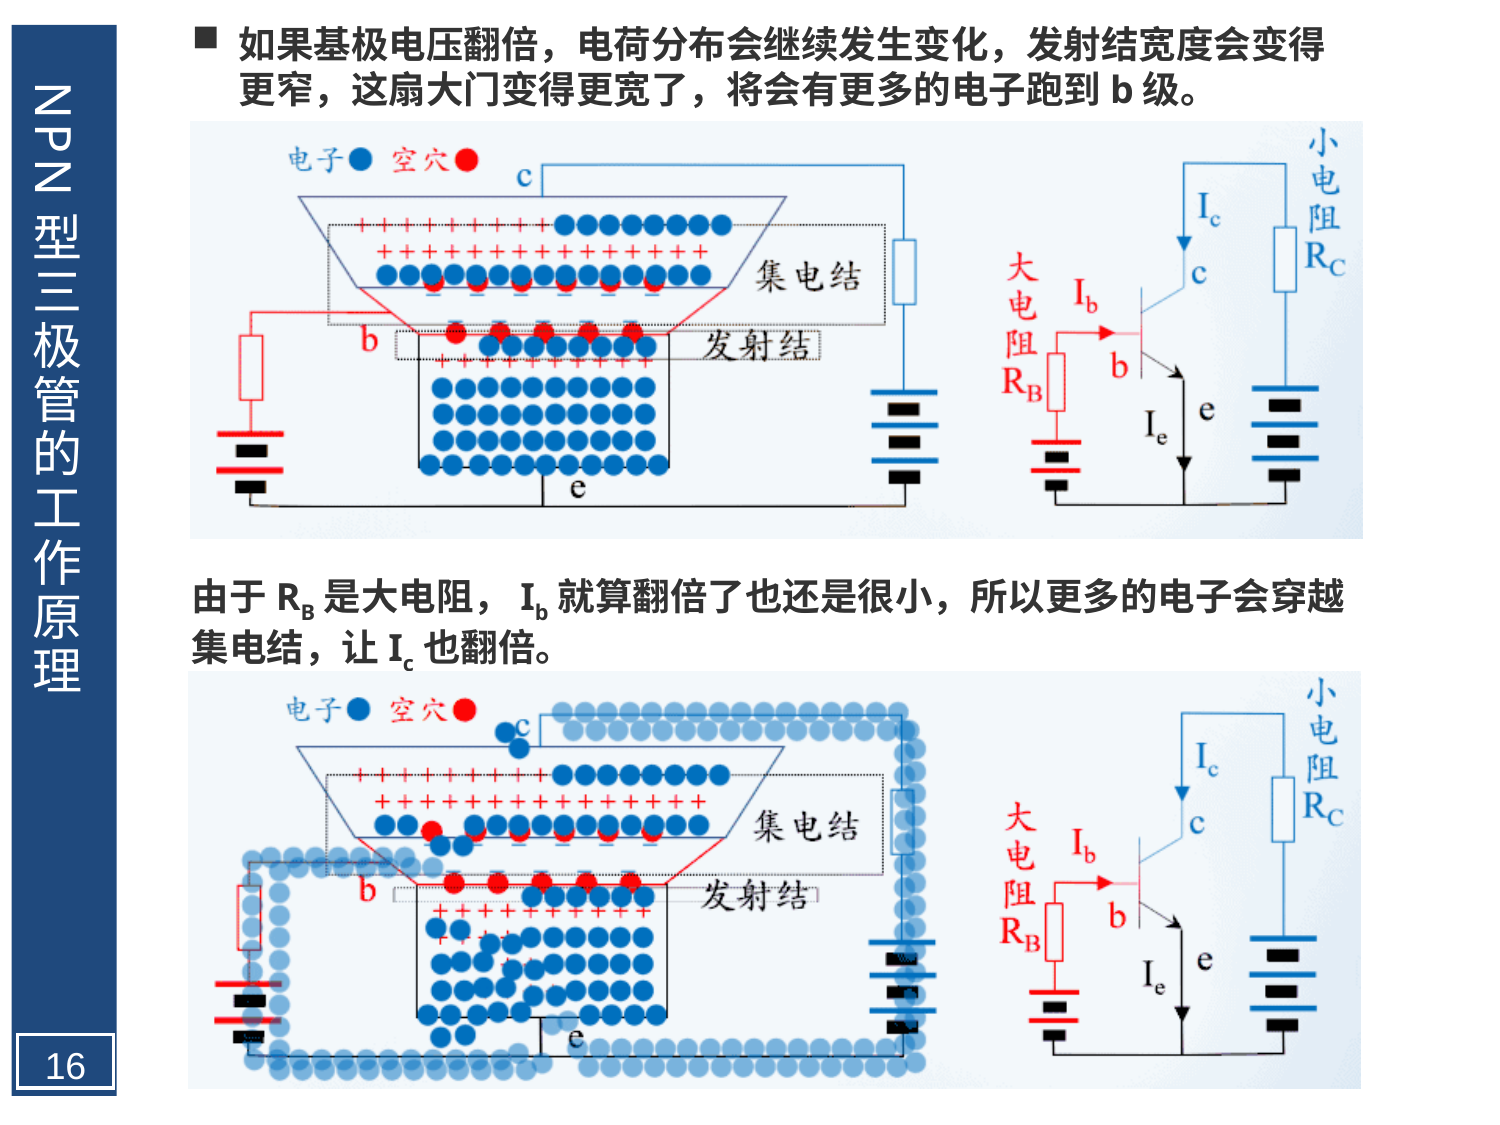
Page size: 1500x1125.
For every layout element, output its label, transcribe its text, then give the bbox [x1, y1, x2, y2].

text_box 由于RB是大电阻，Ib就算翻倍了也还是很小，所以更多的电子会穿越集电结，让Ic也翻倍。 [177, 565, 1394, 683]
title NPN型三极管的工作原理 [17, 66, 115, 1075]
picture [187, 671, 1361, 1090]
slide_number 16 [16, 1033, 115, 1090]
text_box 如果基极电压翻倍，电荷分布会继续发生变化，发射结宽度会变得更窄，这扇大门变得更宽了，将会有更多的电子跑到b级。 [177, 13, 1376, 118]
picture [190, 120, 1363, 539]
